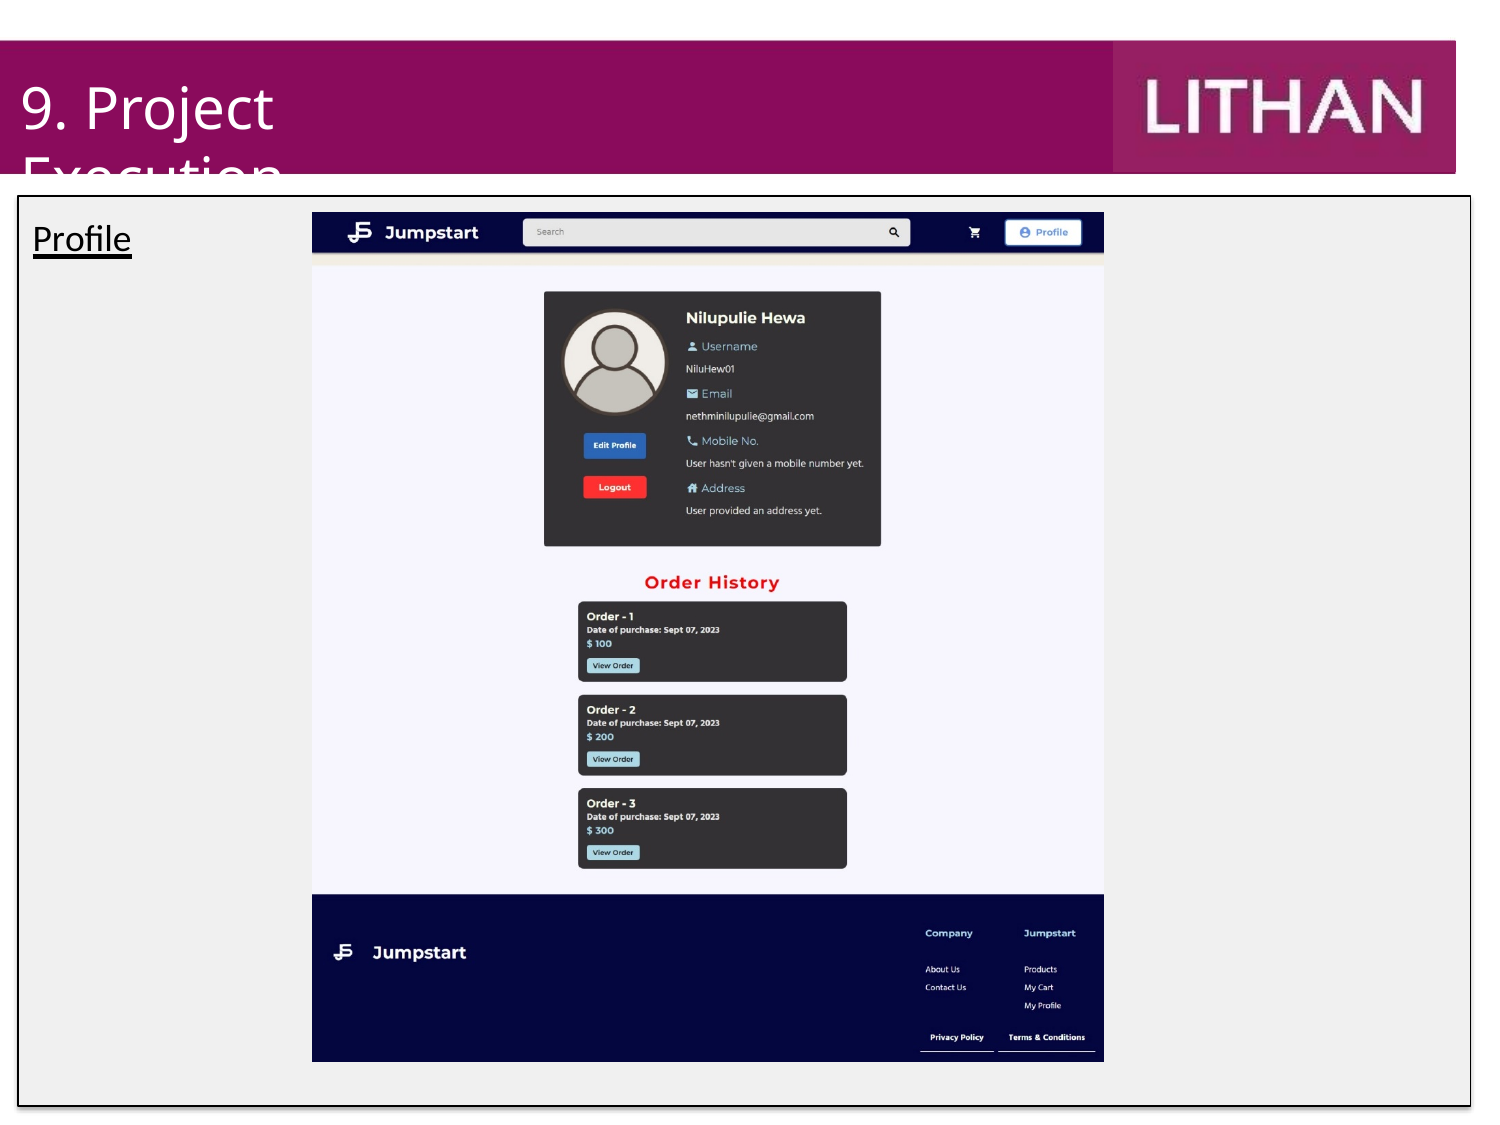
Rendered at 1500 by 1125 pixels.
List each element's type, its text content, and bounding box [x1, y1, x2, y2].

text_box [11, 194, 1477, 1116]
title 9. Project Execution [18, 68, 541, 194]
picture [0, 37, 1457, 178]
picture [312, 211, 1104, 1063]
